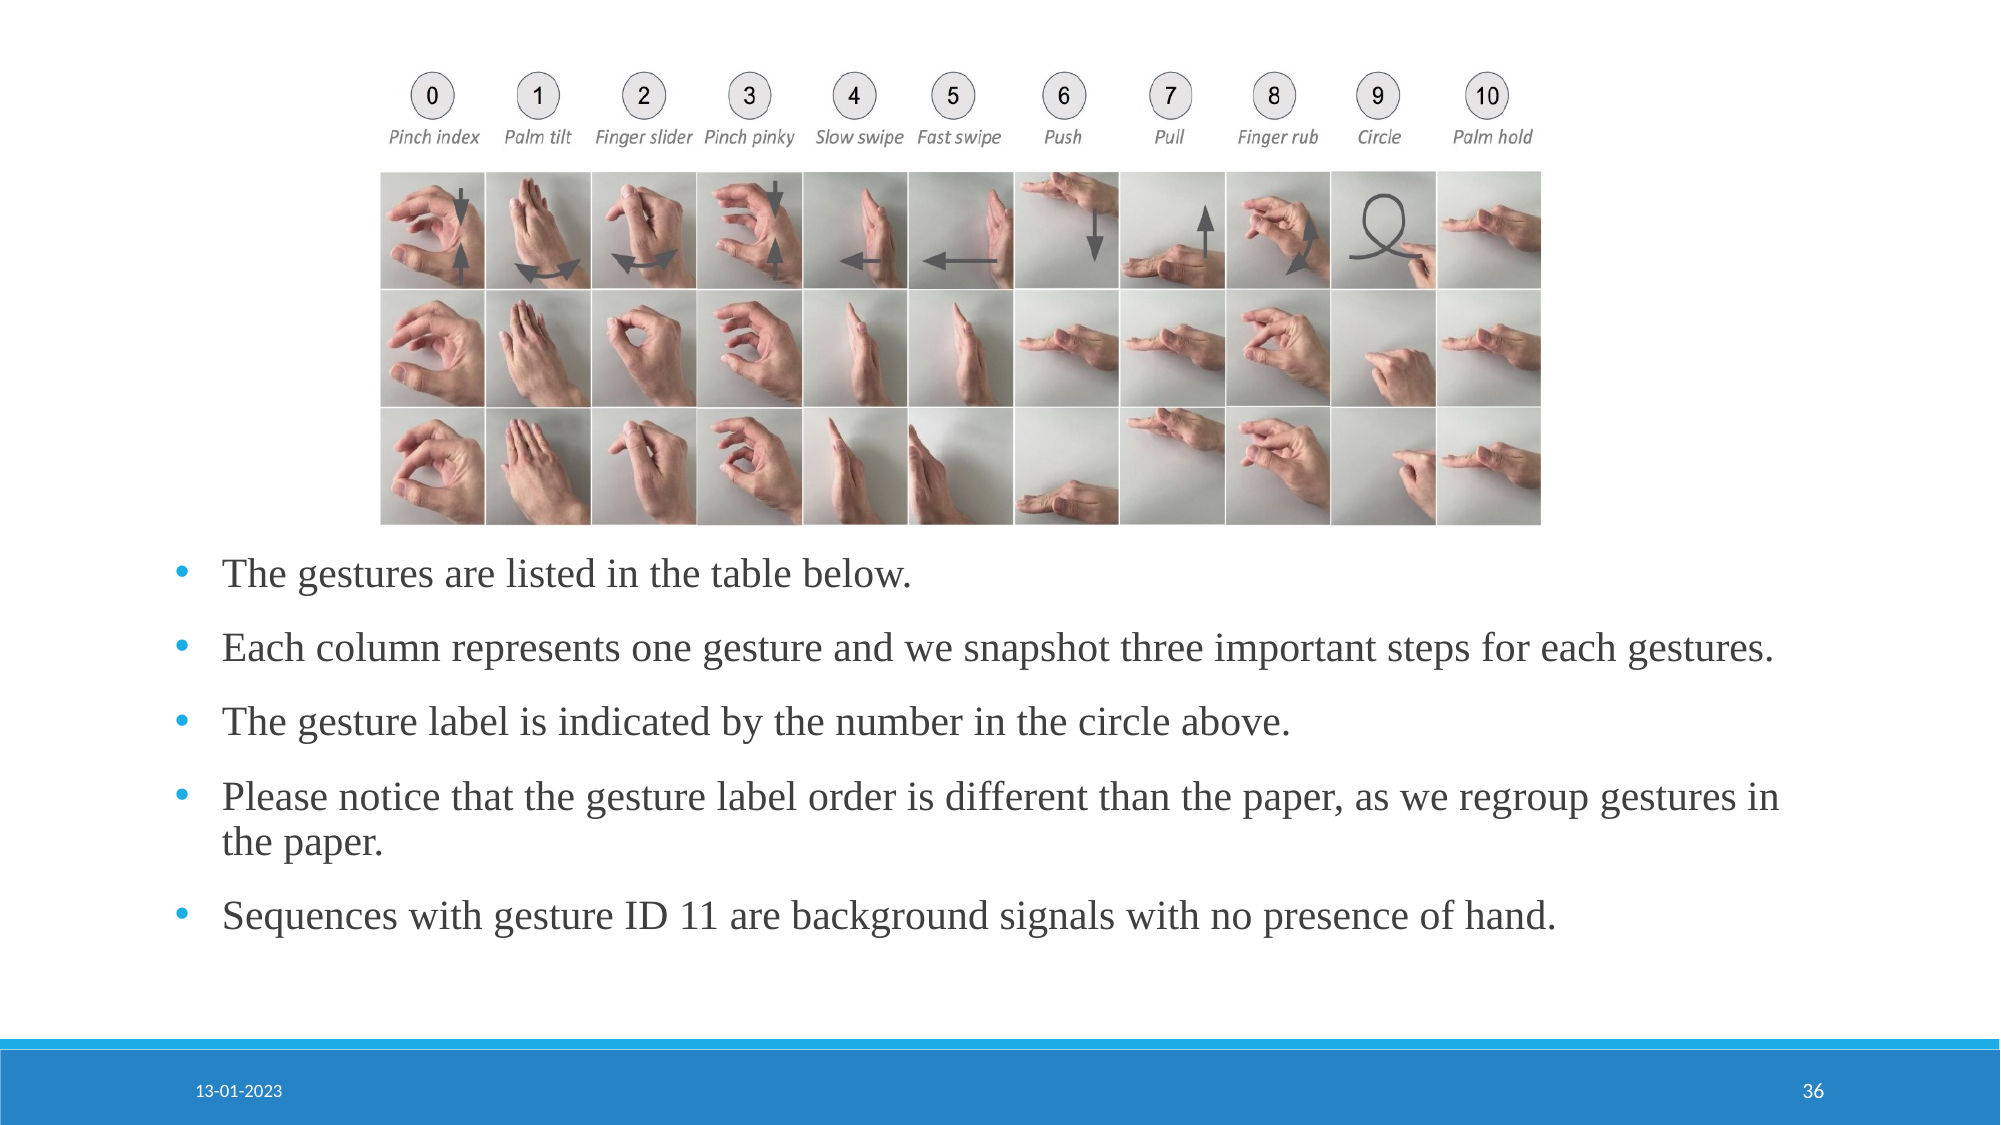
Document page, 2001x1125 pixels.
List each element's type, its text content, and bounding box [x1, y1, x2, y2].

picture [368, 54, 1553, 543]
list The gestures are listed in the table below. Each column represents one gesture and we snapshot three important steps for each gestures. The gesture label is indicated by the number in the circle above. Please notice that the gesture label order is different than the paper, as we regroup gestures in the paper. Sequences with gesture ID 11 are background signals with no presence of hand. [174, 543, 1825, 965]
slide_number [180, 1059, 586, 1120]
slide_number ‹#› [1624, 1059, 1840, 1120]
